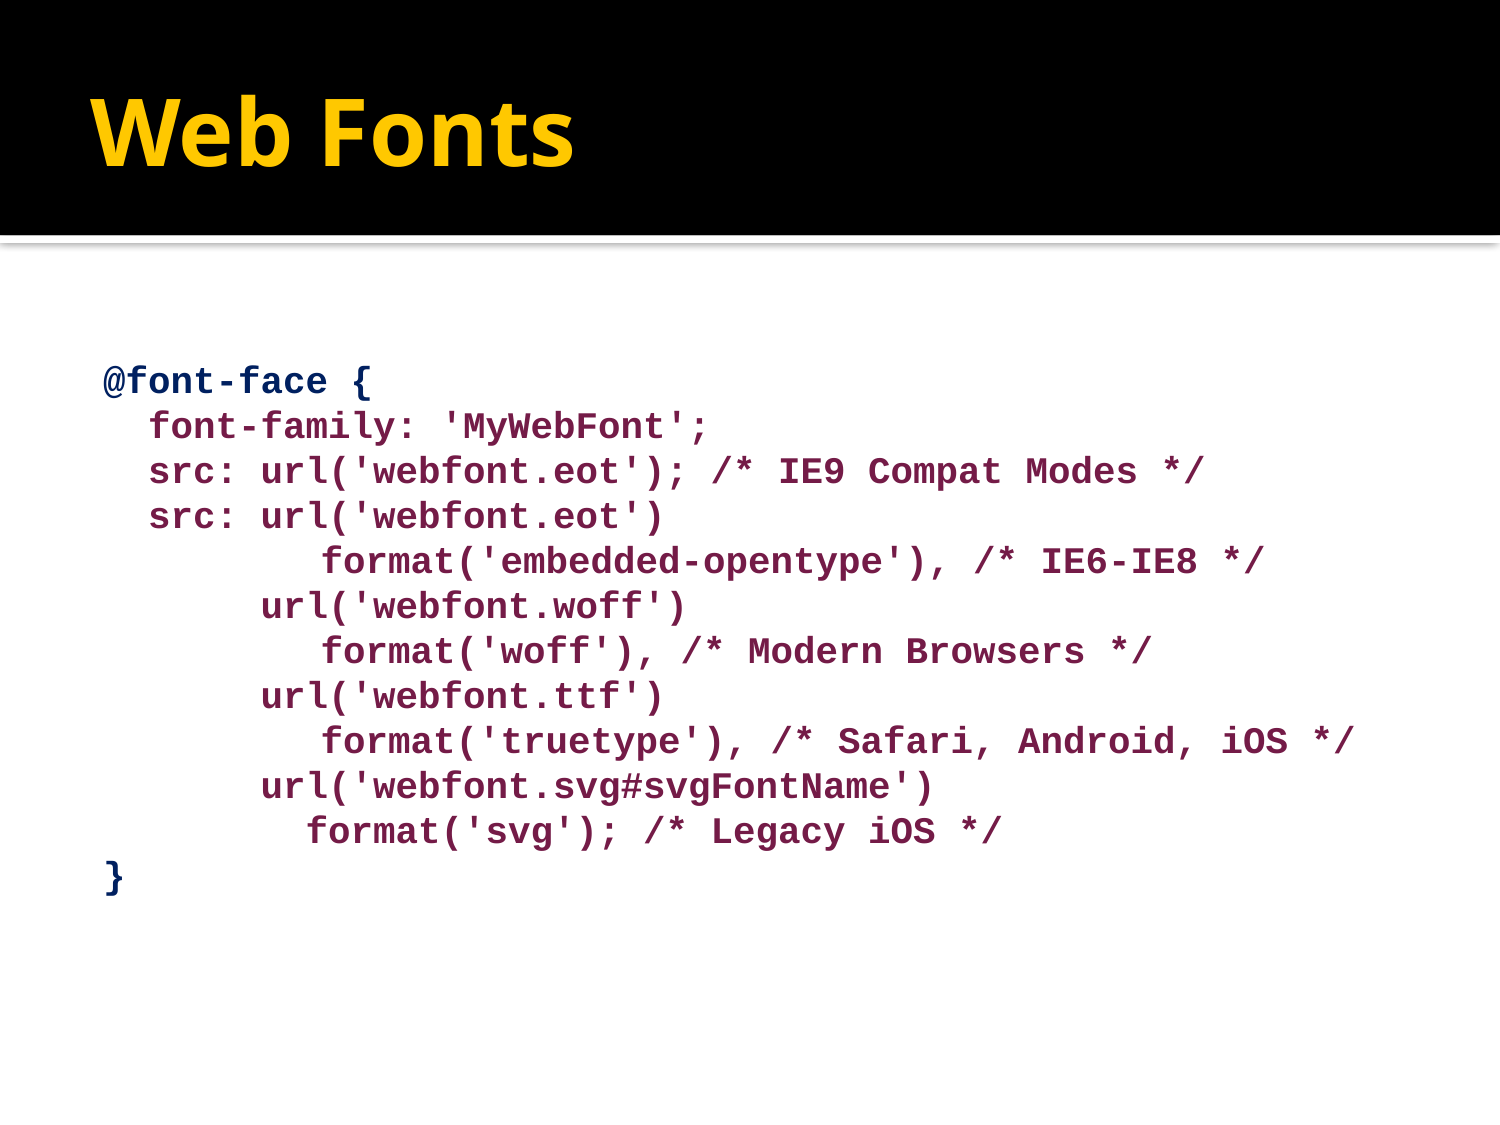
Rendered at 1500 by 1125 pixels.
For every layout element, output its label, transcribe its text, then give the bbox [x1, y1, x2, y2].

title Web Fonts [75, 26, 1425, 231]
list @font-face { font-family: 'MyWebFont'; src: url('webfont.eot'); /* IE9 Compat Modes */ src: url('webfont.eot') format('embedded-opentype'), /* IE6-IE8 */ url('webfont.woff') format('woff'), /* Modern Browsers */ url('webfont.ttf') format('truetype'), /* Safari, Android, iOS */ url('webfont.svg#svgFontName') format('svg'); /* Legacy iOS */ } [75, 291, 1425, 1083]
